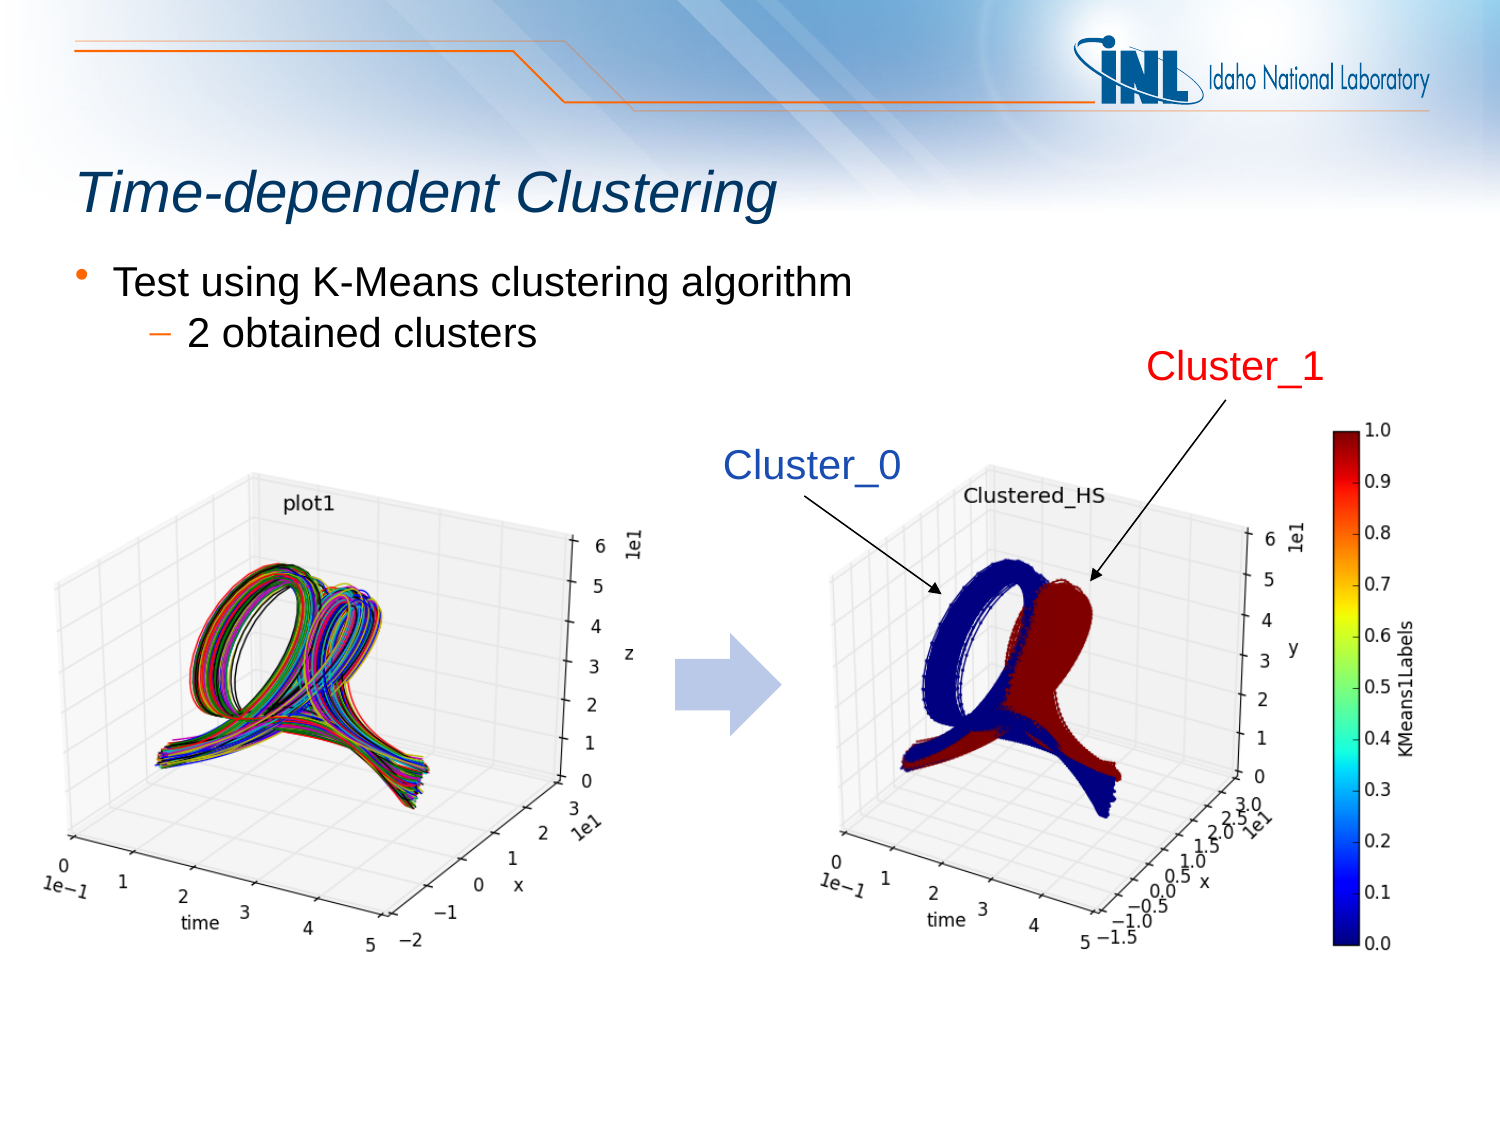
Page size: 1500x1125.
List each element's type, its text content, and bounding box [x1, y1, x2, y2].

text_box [804, 495, 942, 595]
list Test using K-Means clustering algorithm 2 obtained clusters [74, 261, 1426, 1005]
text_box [1089, 399, 1227, 582]
text_box Cluster_1 [1131, 331, 1340, 397]
text_box Cluster_0 [708, 430, 784, 496]
text_box [679, 633, 782, 737]
picture [0, 0, 1500, 1125]
title Time-dependent Clustering [74, 164, 1426, 227]
